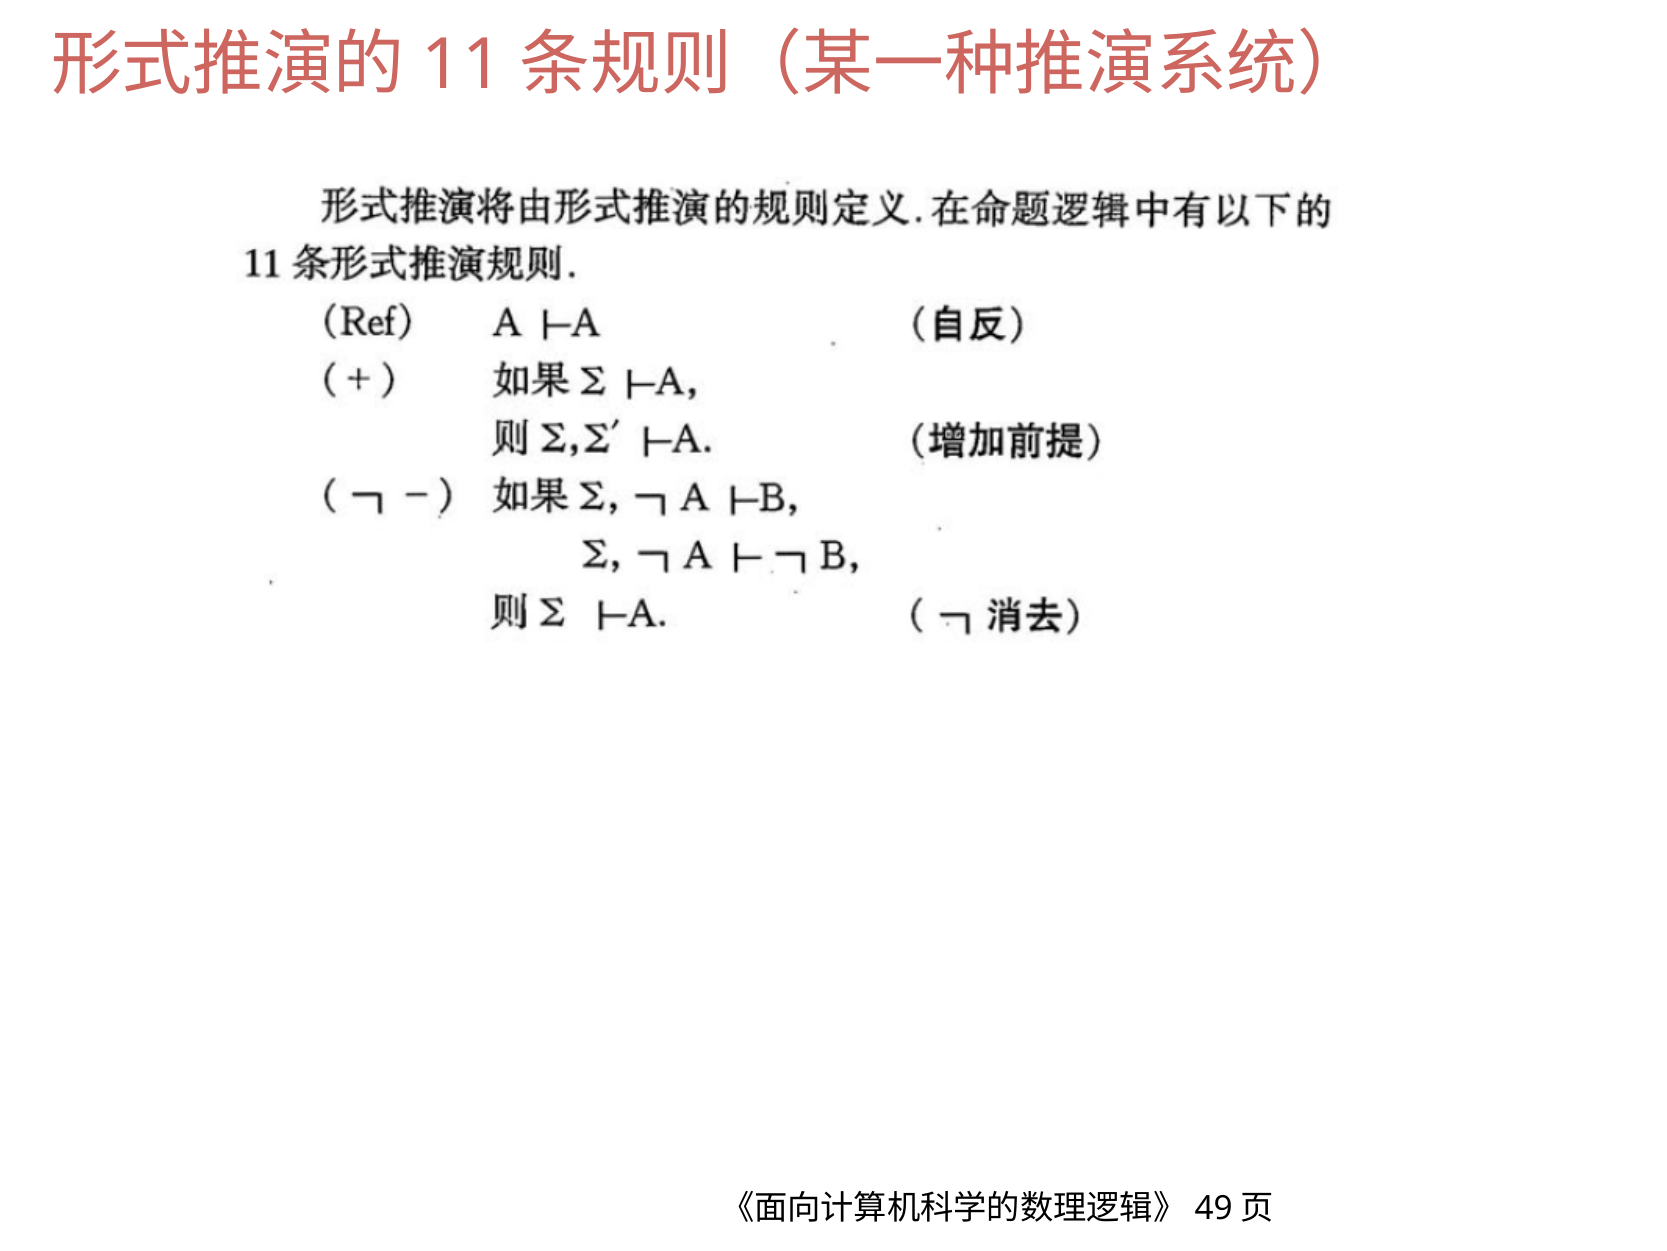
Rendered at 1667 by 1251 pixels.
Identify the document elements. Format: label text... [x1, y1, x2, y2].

text_box 《面向计算机科学的数理逻辑》49页 [712, 1177, 1283, 1235]
picture [230, 176, 1349, 651]
list 形式推演的11条规则（某一种推演系统） [44, 11, 1606, 111]
